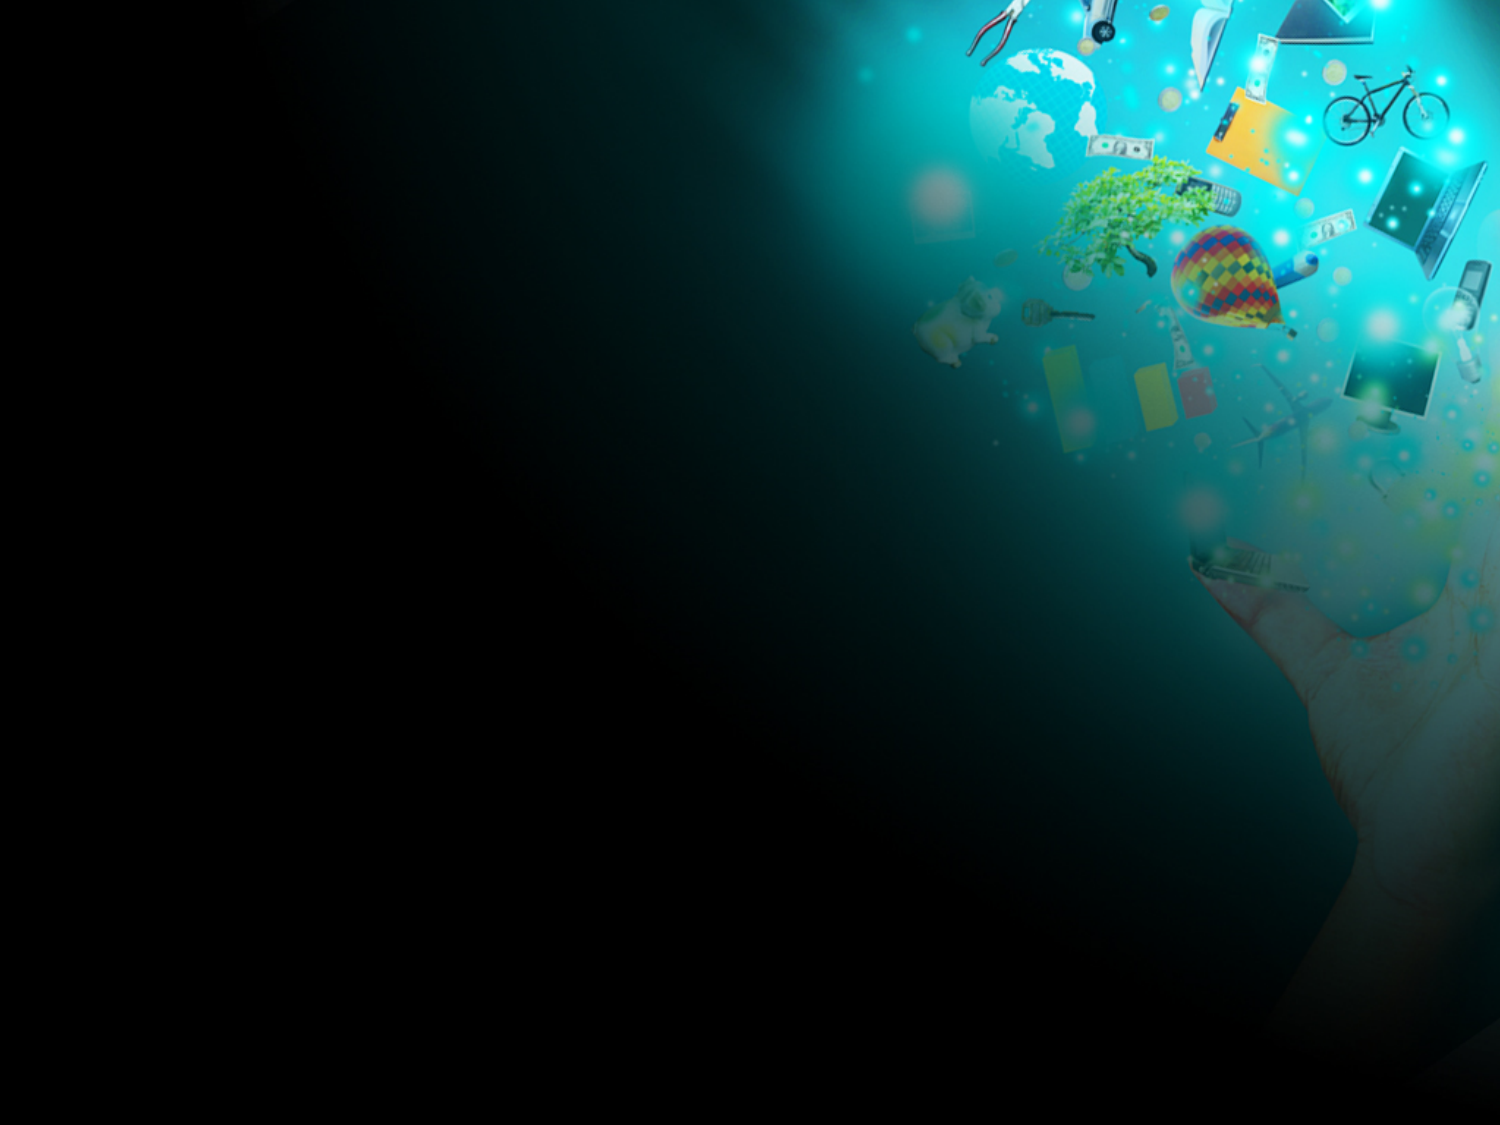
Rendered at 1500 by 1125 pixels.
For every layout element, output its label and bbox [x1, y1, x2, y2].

text_box [74, 45, 1425, 232]
picture [0, 0, 1500, 1125]
